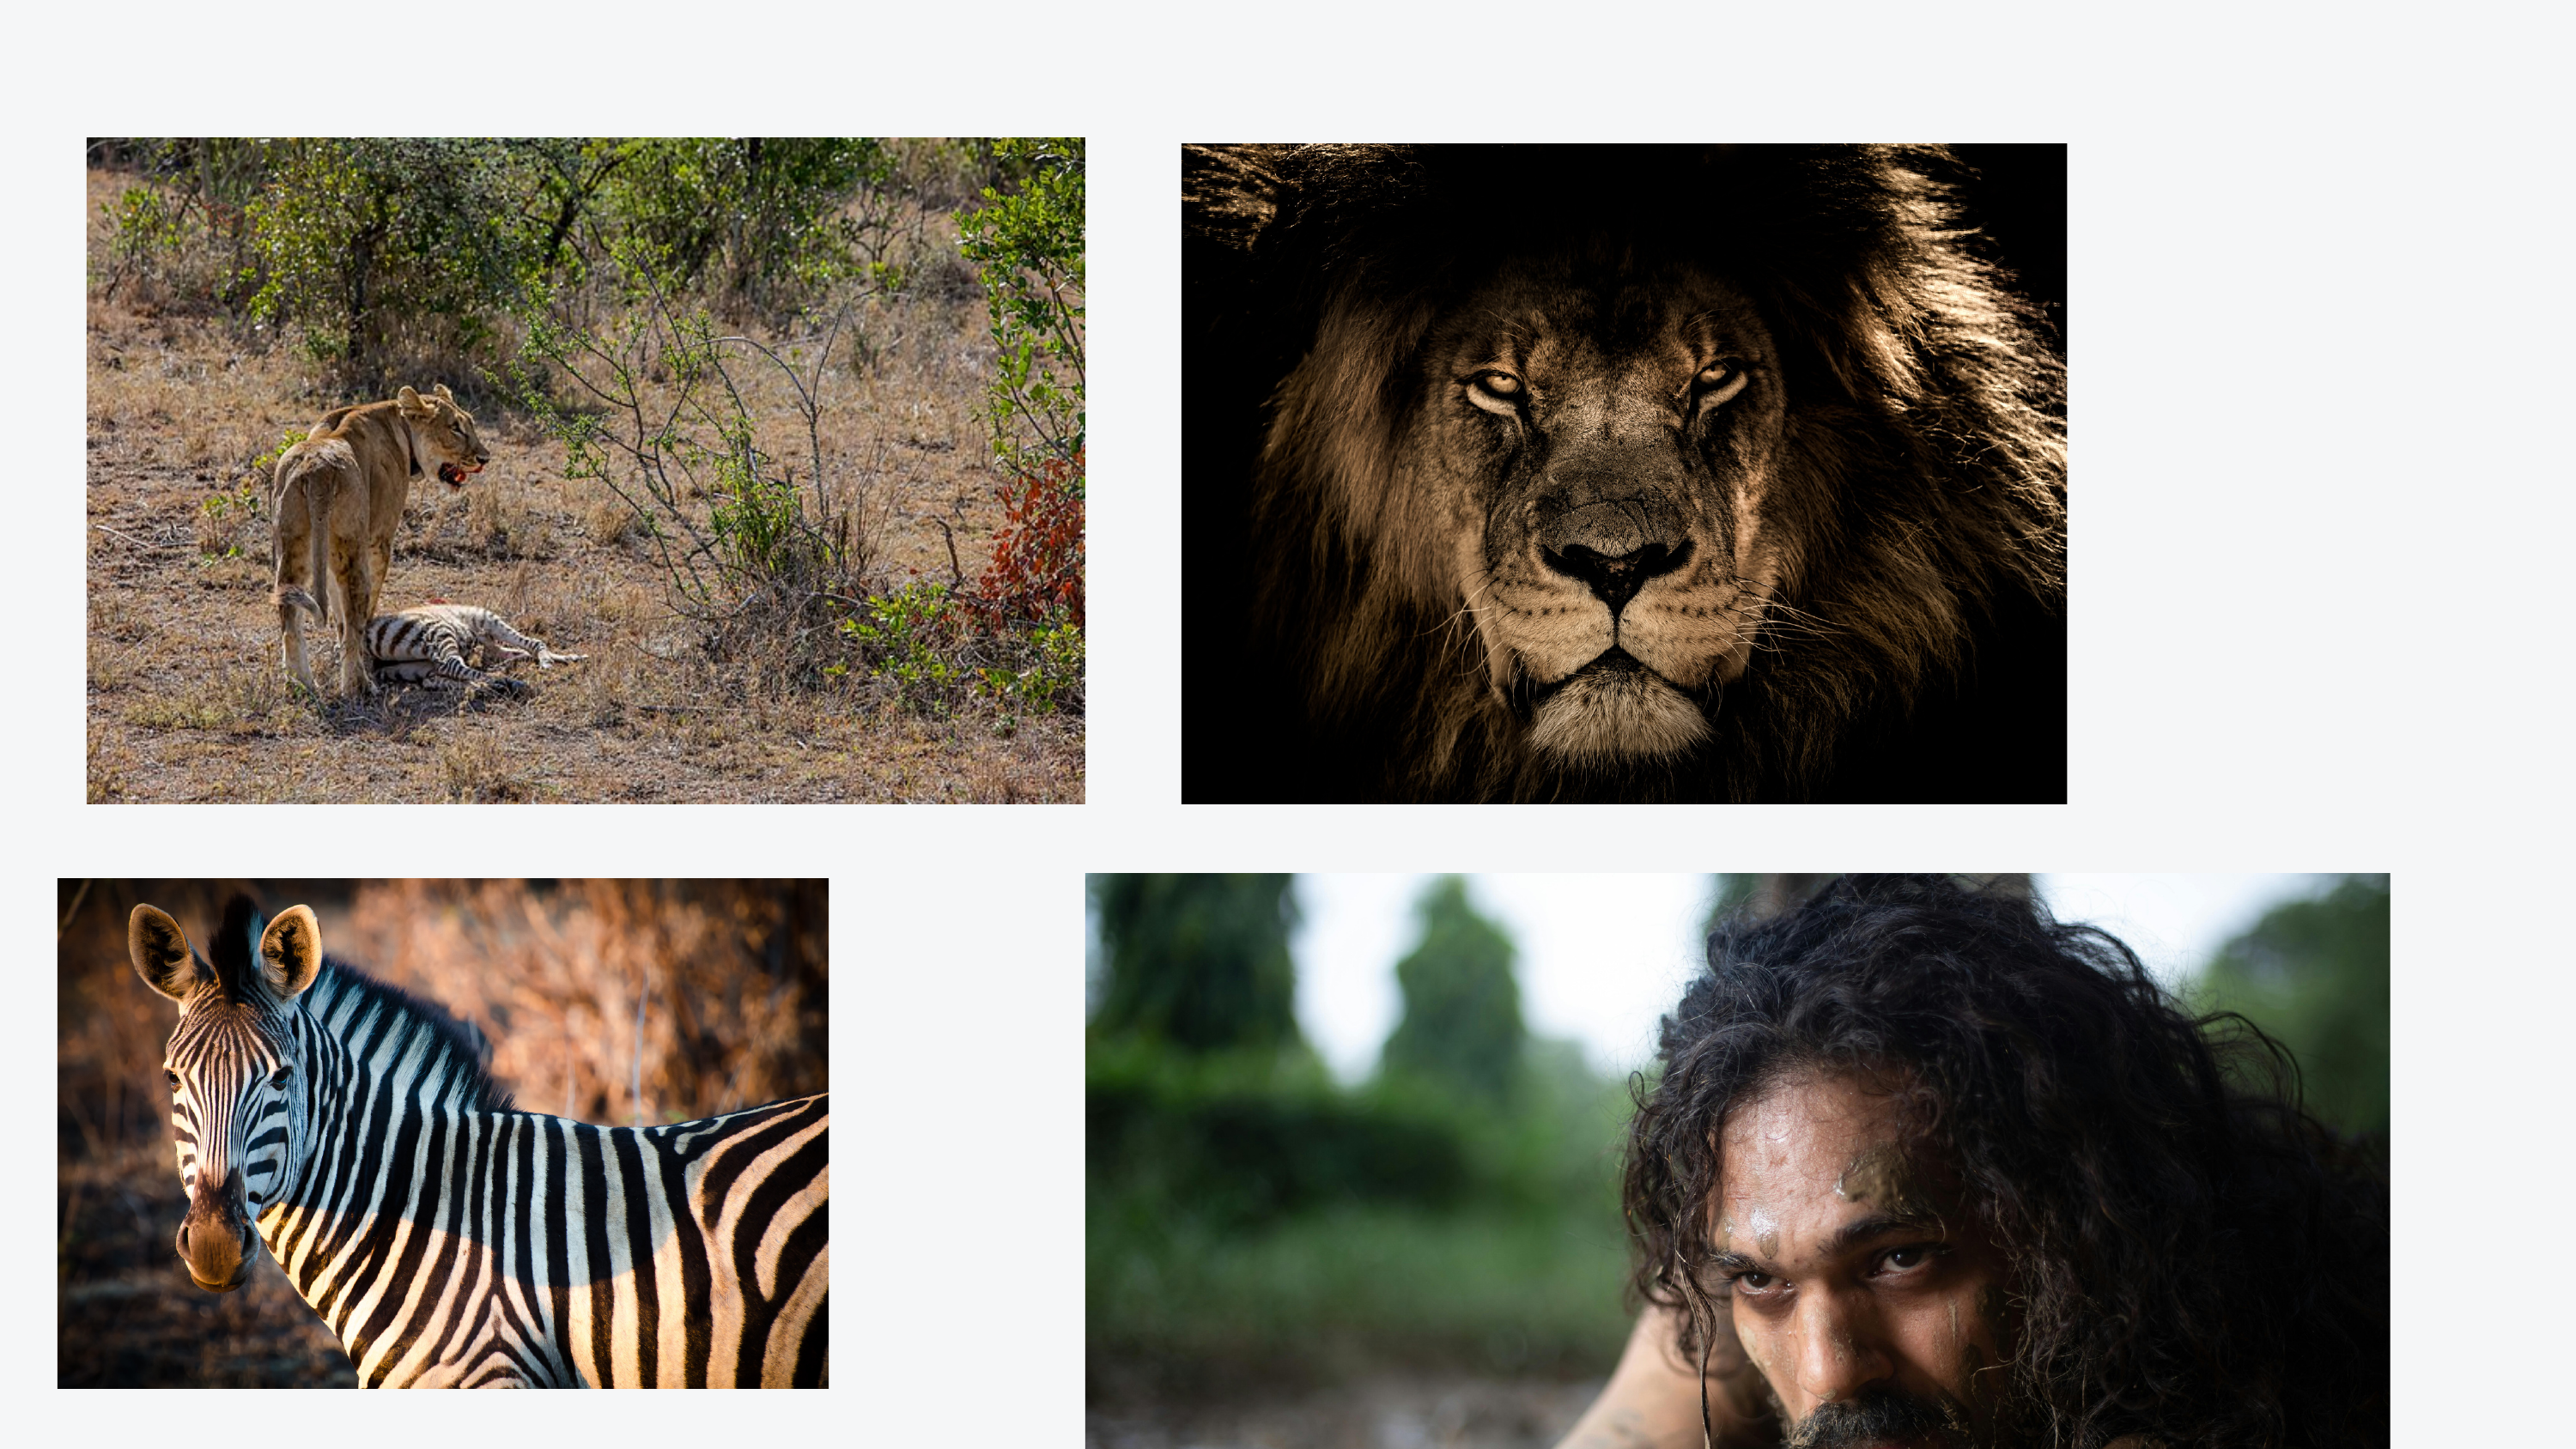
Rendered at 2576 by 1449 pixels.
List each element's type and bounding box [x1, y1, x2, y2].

text_box [1181, 143, 2068, 804]
text_box [1084, 873, 2391, 1449]
text_box [57, 878, 829, 1390]
text_box [86, 137, 1085, 804]
